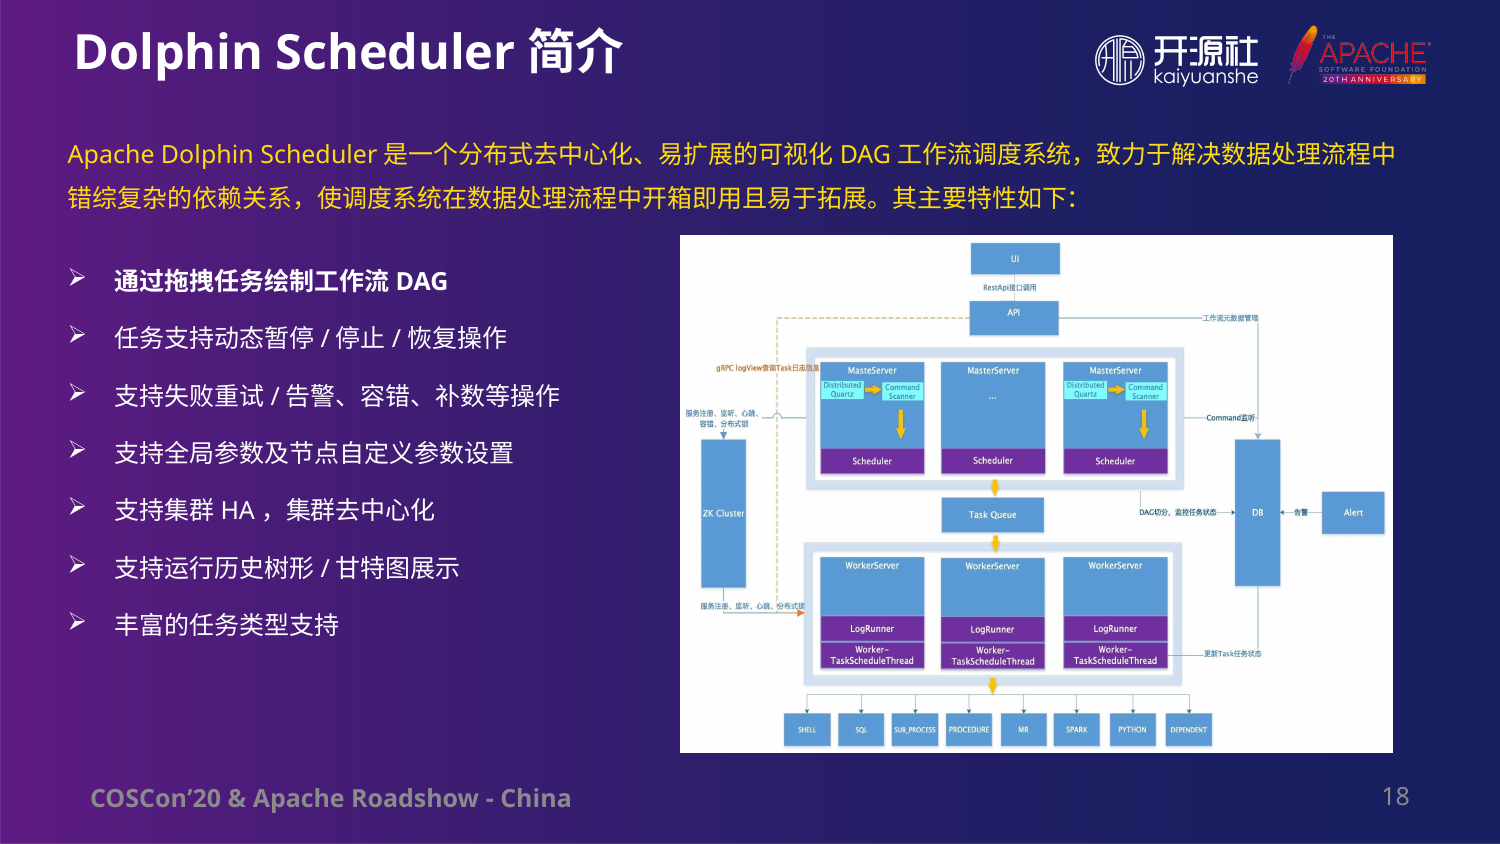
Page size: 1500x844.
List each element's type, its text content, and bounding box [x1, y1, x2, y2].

slide_number 18 [1074, 774, 1425, 820]
picture [0, 0, 1500, 844]
title Dolphin Scheduler简介 [73, 21, 1074, 80]
text_box Apache Dolphin Scheduler是一个分布式去中心化、易扩展的可视化DAG工作流调度系统，致力于解决数据处理流程中 错综复杂的依赖关系，使调度系统在数据处理流程中开箱即用且易于拓展。其主要特性如下： 通过拖拽任务绘制工作流DAG 任务支持动态暂停/停止/恢复操作 支持失败重试/告警、容错、补数等操作 支持全局参数及节点自定义参数设置 支持集群HA，集群去中心化 支持运行历史树形/甘特图展示 丰富的任务类型支持 [53, 115, 1500, 720]
